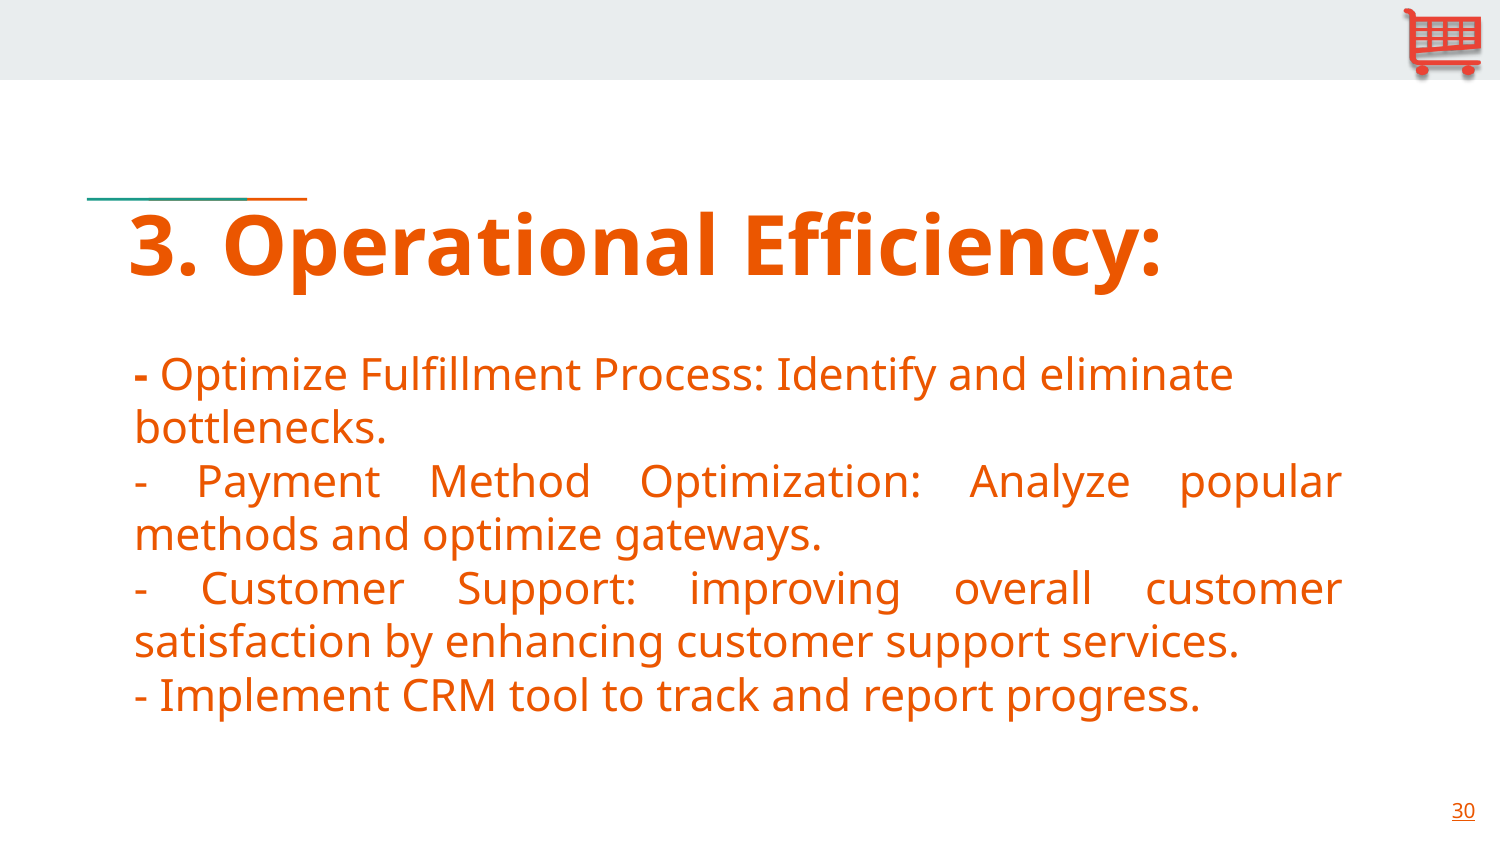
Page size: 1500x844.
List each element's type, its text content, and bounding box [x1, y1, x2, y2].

text_box 3. Operational Efficiency: - Optimize Fulfillment Process: Identify and eliminate bottlenecks. - Payment Method Optimization: Analyze popular methods and optimize gateways. - Customer Support: improving overall customer satisfaction by enhancing customer support services. - Implement CRM tool to track and report progress. [43, 177, 1358, 806]
slide_number 30 [1400, 779, 1491, 844]
picture [1389, 0, 1500, 93]
